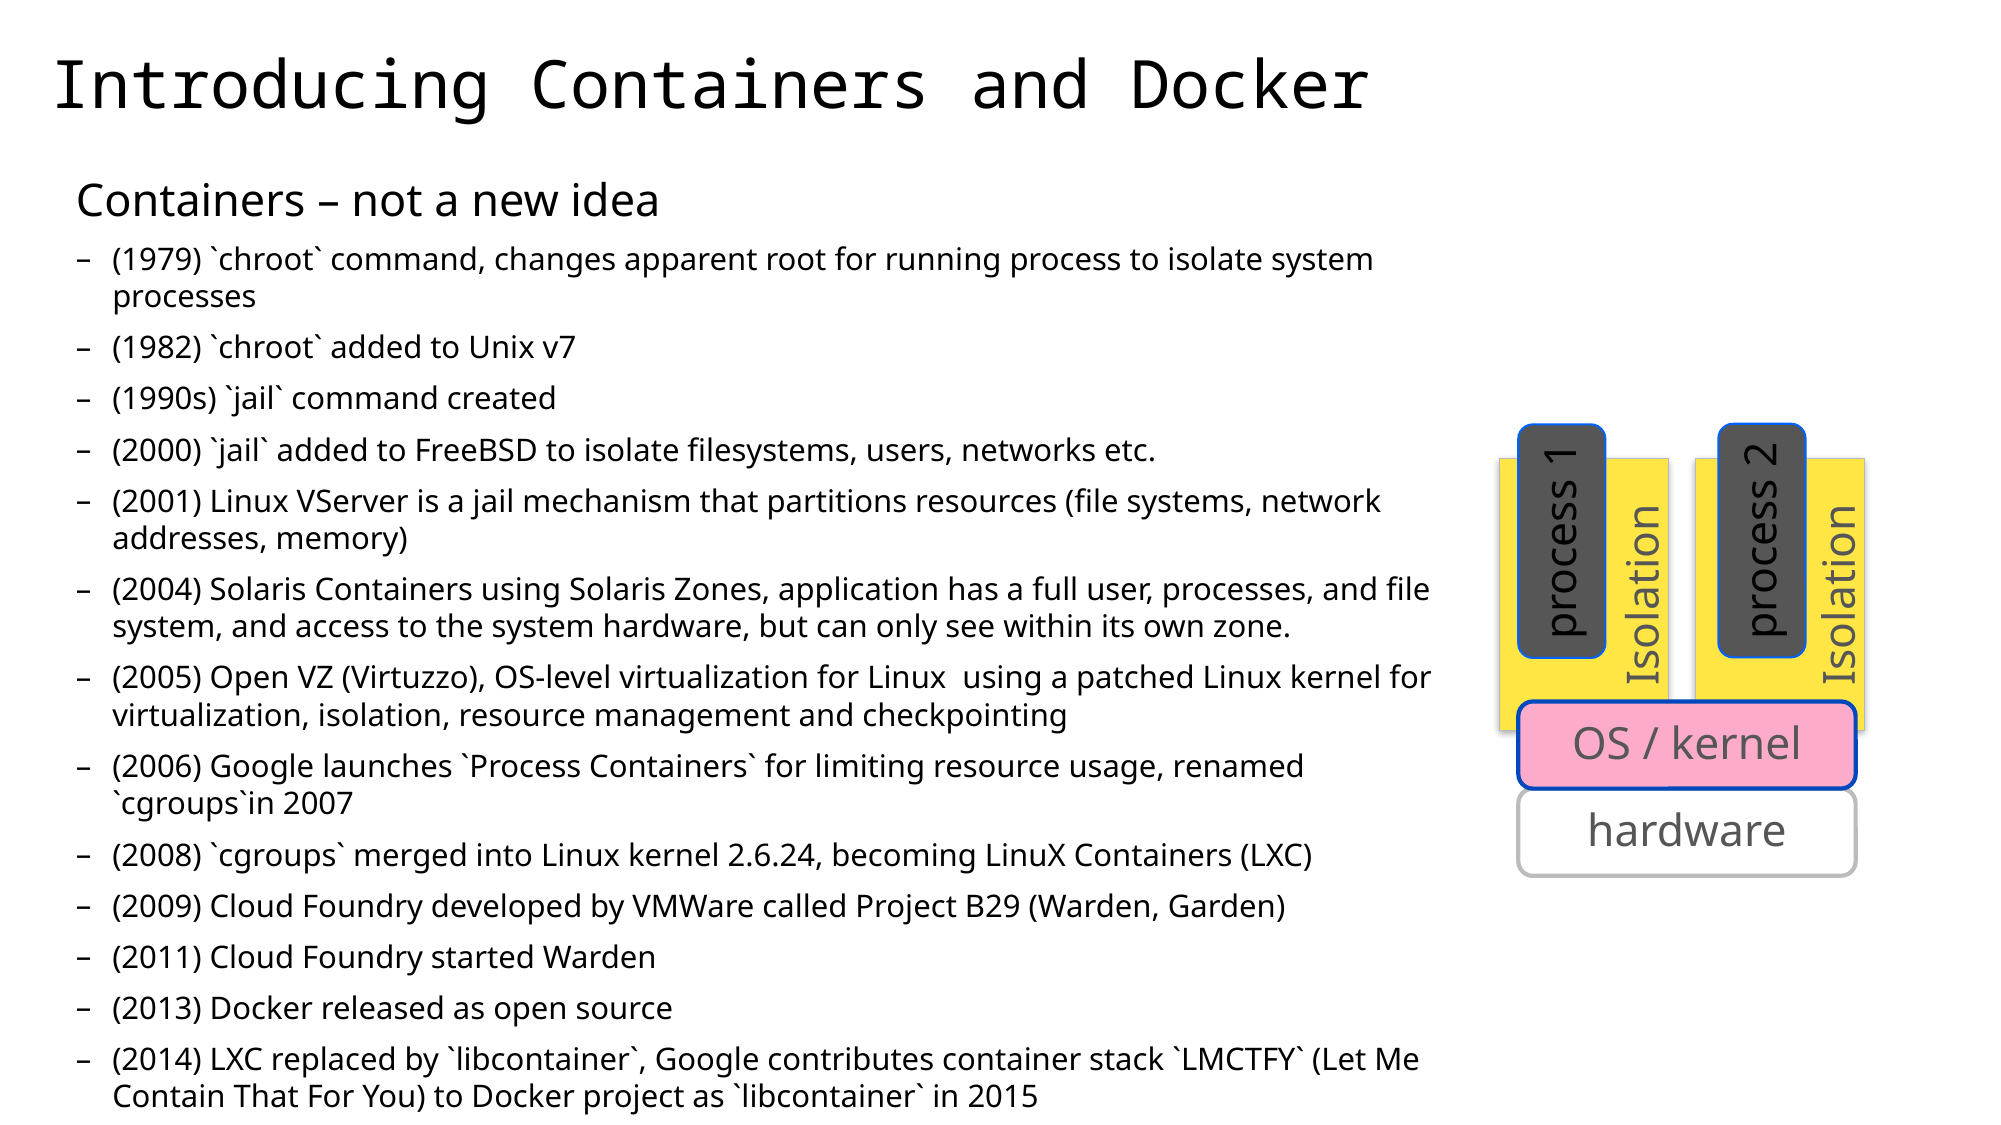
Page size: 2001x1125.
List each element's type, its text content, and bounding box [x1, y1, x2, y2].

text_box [1499, 423, 1865, 876]
title Introducing Containers and Docker [50, 43, 1946, 128]
list Containers – not a new idea (1979) `chroot` command, changes apparent root for running process to isolate system processes (1982) `chroot` added to Unix v7 (1990s) `jail` command created (2000) `jail` added to FreeBSD to isolate filesystems, users, networks etc. (2001) Linux VServer is a jail mechanism that partitions resources (file systems, network addresses, memory) (2004) Solaris Containers using Solaris Zones, application has a full user, processes, and file system, and access to the system hardware, but can only see within its own zone. (2005) Open VZ (Virtuzzo), OS-level virtualization for Linux using a patched Linux kernel for virtualization, isolation, resource management and checkpointing (2006) Google launches `Process Containers` for limiting resource usage, renamed `cgroups`in 2007 (2008) `cgroups` merged into Linux kernel 2.6.24, becoming LinuX Containers (LXC) (2009) Cloud Foundry developed by VMWare called Project B29 (Warden, Garden) (2011) Cloud Foundry started Warden (2013) Docker released as open source (2014) LXC replaced by `libcontainer`, Google contributes container stack `LMCTFY` (Let Me Contain That For You) to Docker project as `libcontainer` in 2015 [75, 171, 1441, 1125]
